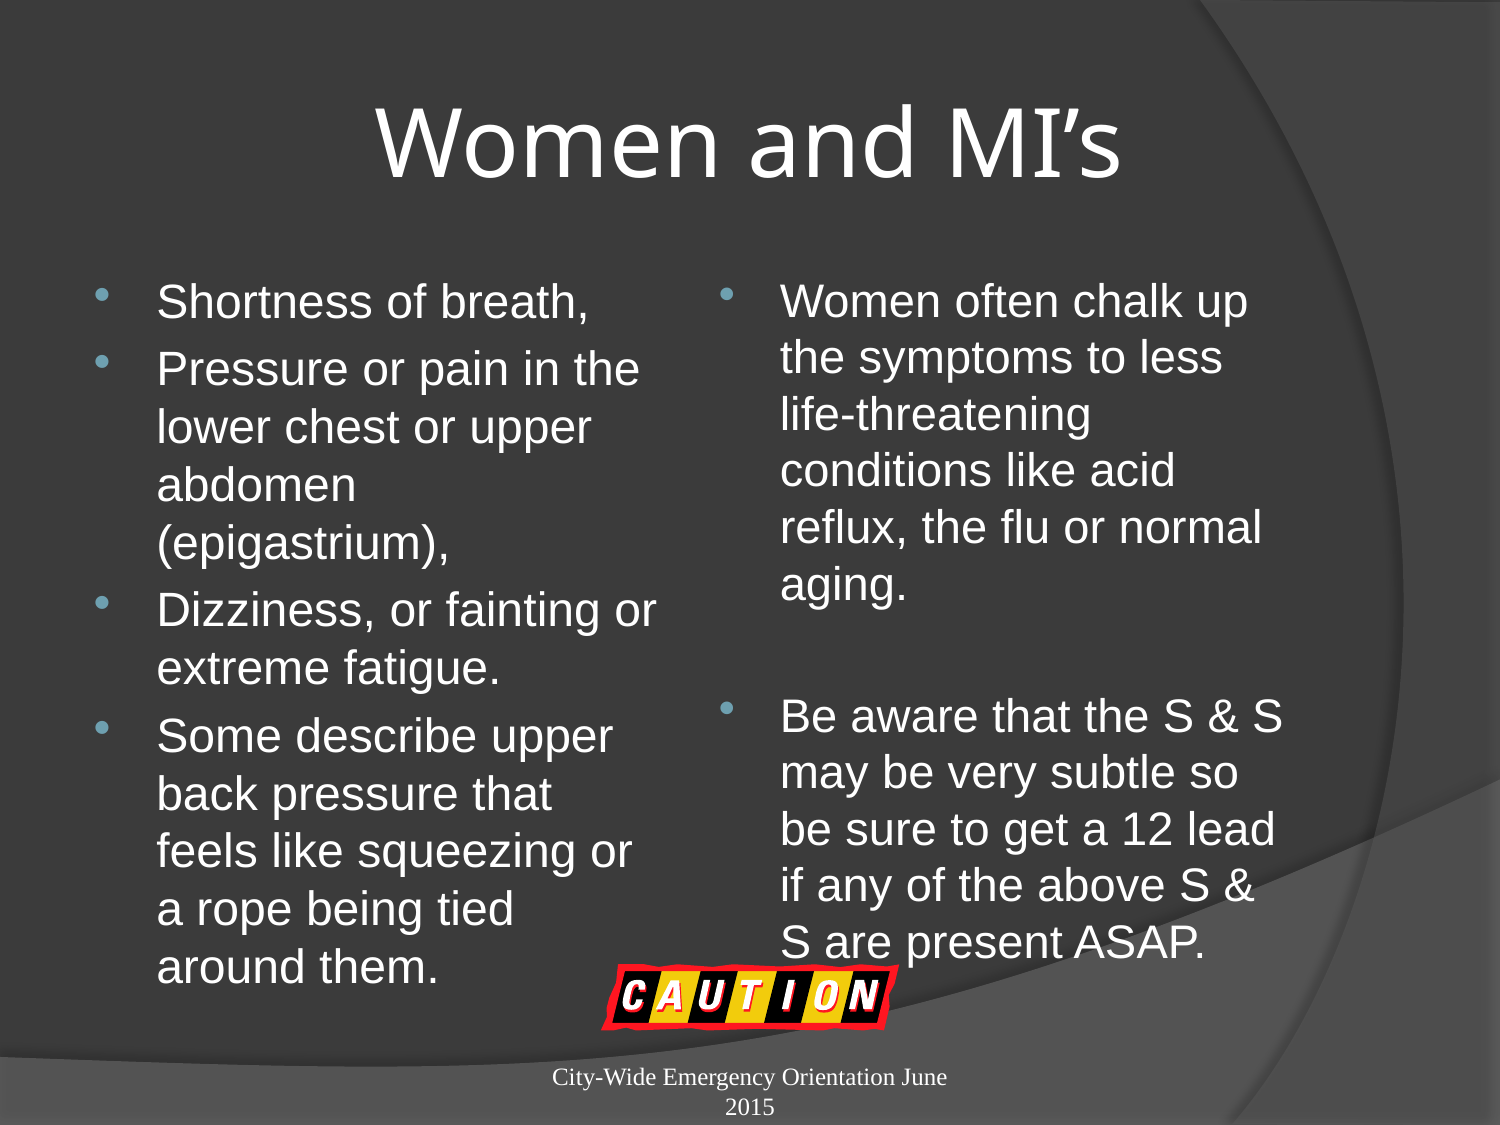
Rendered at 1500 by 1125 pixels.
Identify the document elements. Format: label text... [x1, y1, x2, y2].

picture [600, 963, 900, 1031]
list Shortness of breath, Pressure or pain in the lower chest or upper abdomen (epigastrium), Dizziness, or fainting or extreme fatigue. Some describe upper back pressure that feels like squeezing or a rope being tied around them. [75, 262, 675, 1005]
list Women often chalk up the symptoms to less life-threatening conditions like acid reflux, the flu or normal aging. Be aware that the S & S may be very subtle so be sure to get a 12 lead if any of the above S & S are present ASAP. [699, 262, 1300, 1005]
footer City-Wide Emergency Orientation June 2015 [512, 1053, 988, 1114]
title Women and MI’s [75, 45, 1424, 233]
